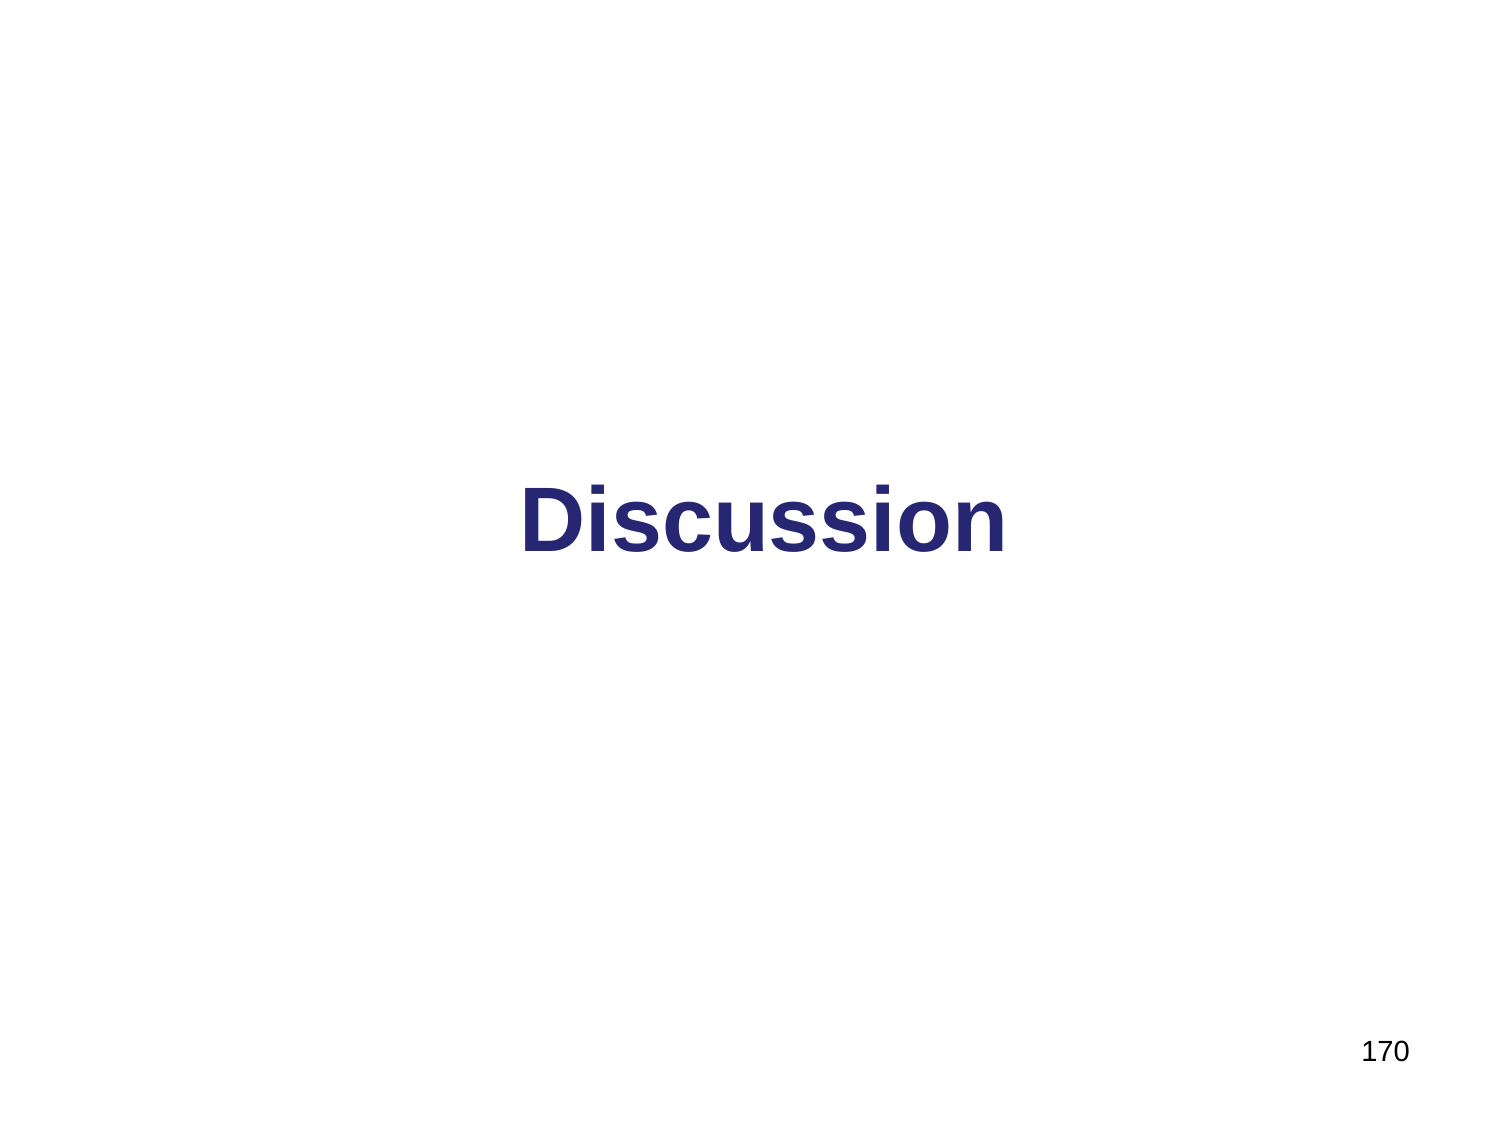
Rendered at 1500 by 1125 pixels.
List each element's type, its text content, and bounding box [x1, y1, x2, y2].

slide_number 170 [1074, 1024, 1426, 1103]
list [91, 314, 1442, 1125]
